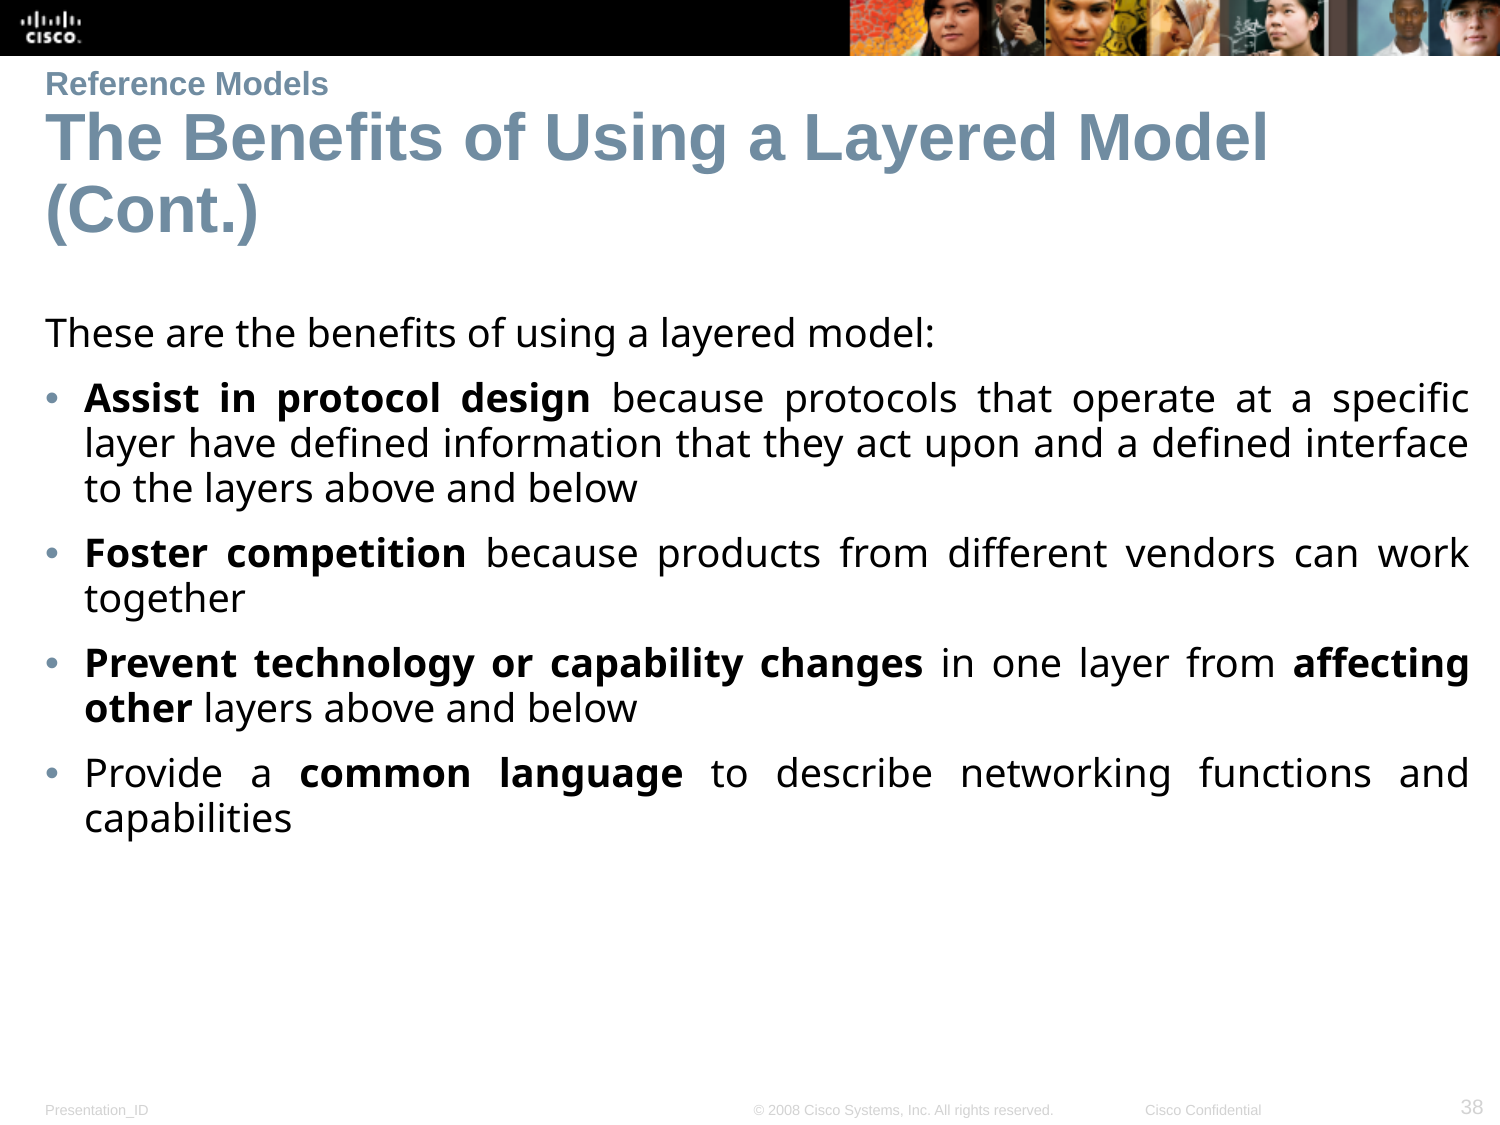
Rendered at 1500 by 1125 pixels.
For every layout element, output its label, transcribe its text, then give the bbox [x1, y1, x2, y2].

title Reference Models The Benefits of Using a Layered Model (Cont.) [31, 116, 1471, 254]
picture [0, 0, 1500, 56]
list These are the benefits of using a layered model: Assist in protocol design because protocols that operate at a specific layer have defined information that they act upon and a defined interface to the layers above and below Foster competition because products from different vendors can work together Prevent technology or capability changes in one layer from affecting other layers above and below Provide a common language to describe networking functions and capabilities [31, 305, 1485, 856]
